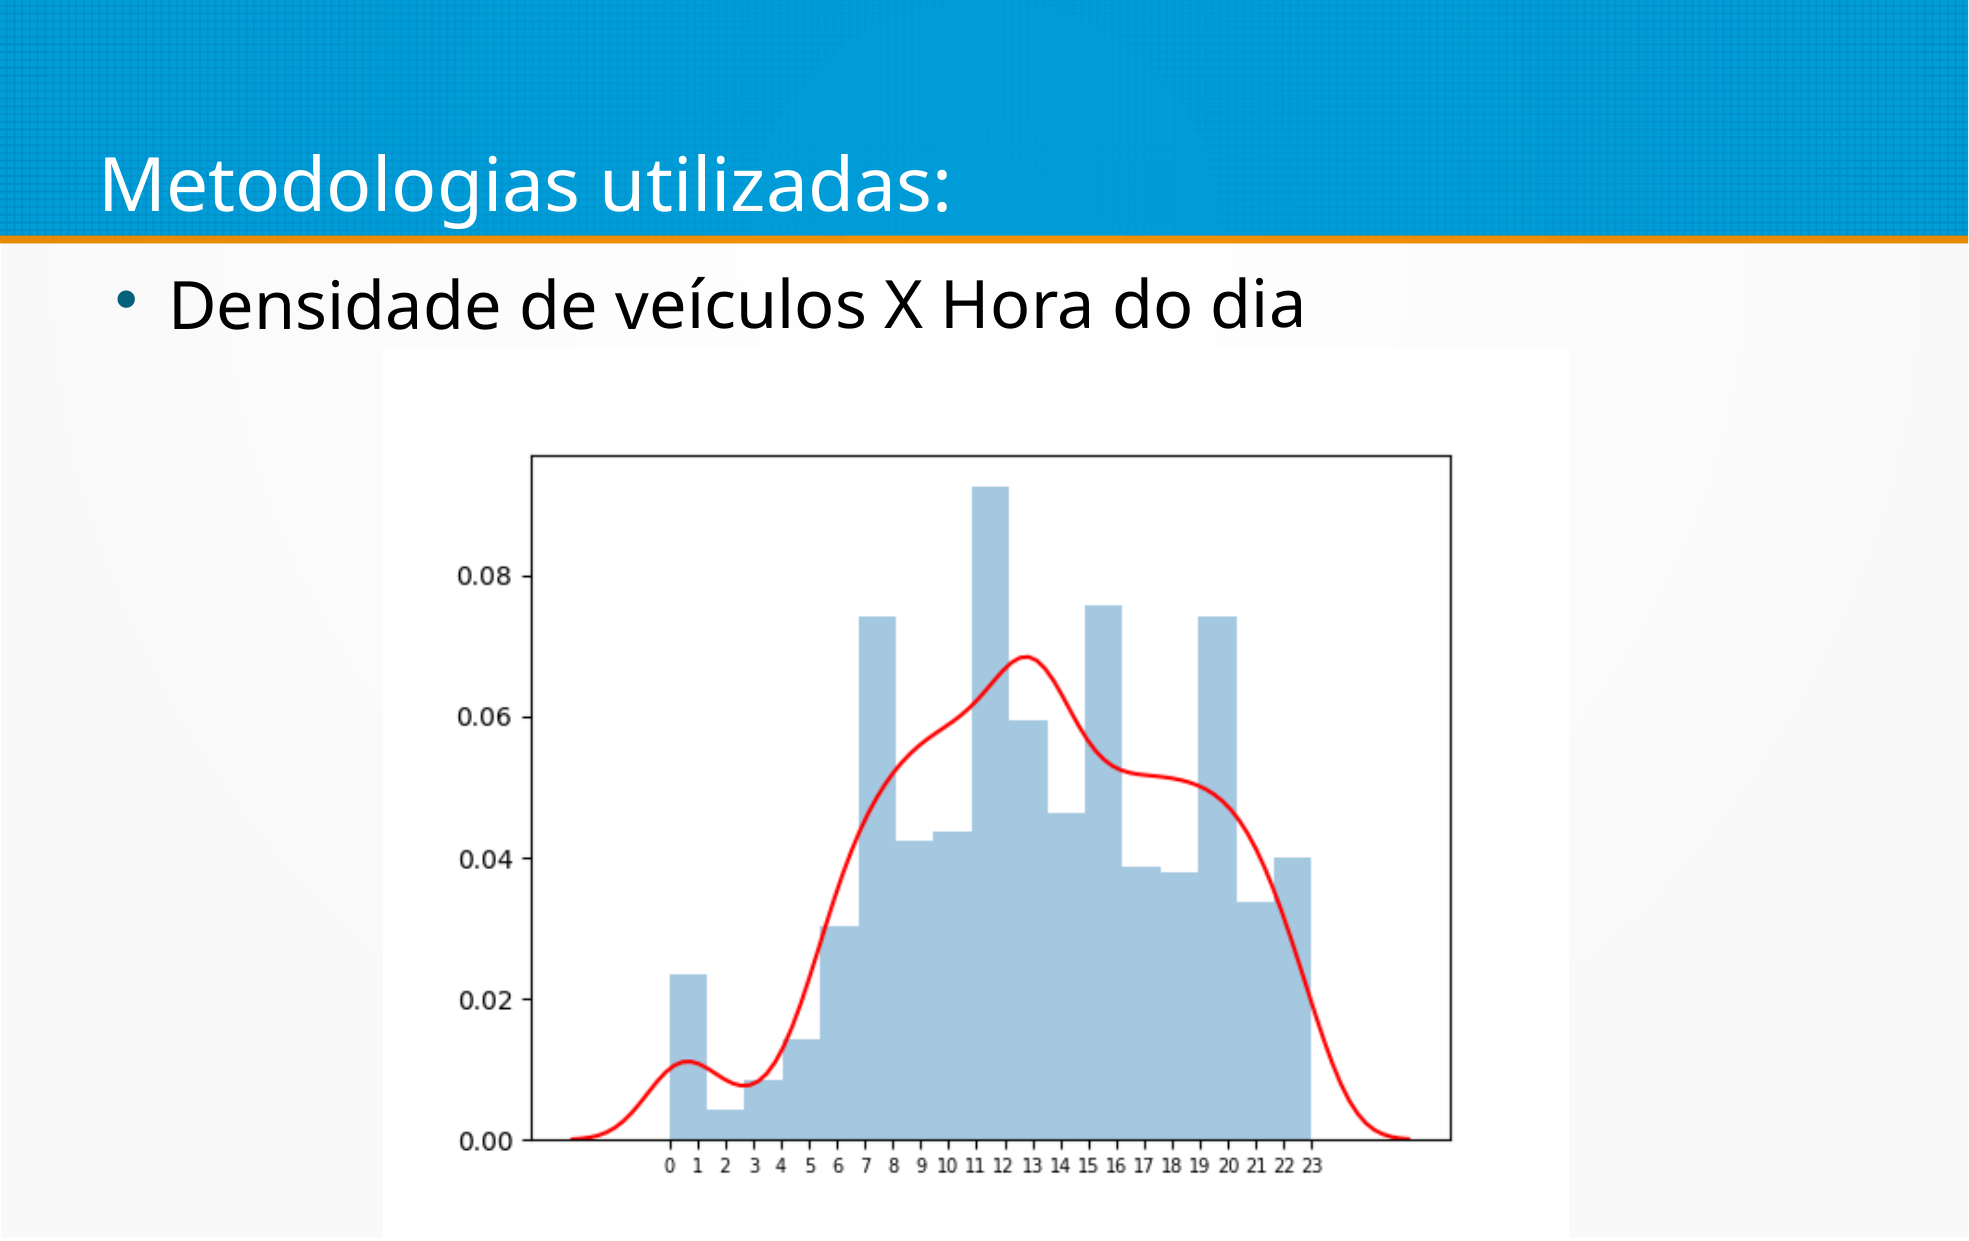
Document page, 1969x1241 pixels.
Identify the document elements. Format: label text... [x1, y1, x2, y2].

text_box Densidade de veículos X Hora do dia [97, 259, 1867, 405]
text_box Metodologias utilizadas: [98, 19, 1870, 227]
picture [0, 236, 1969, 1241]
